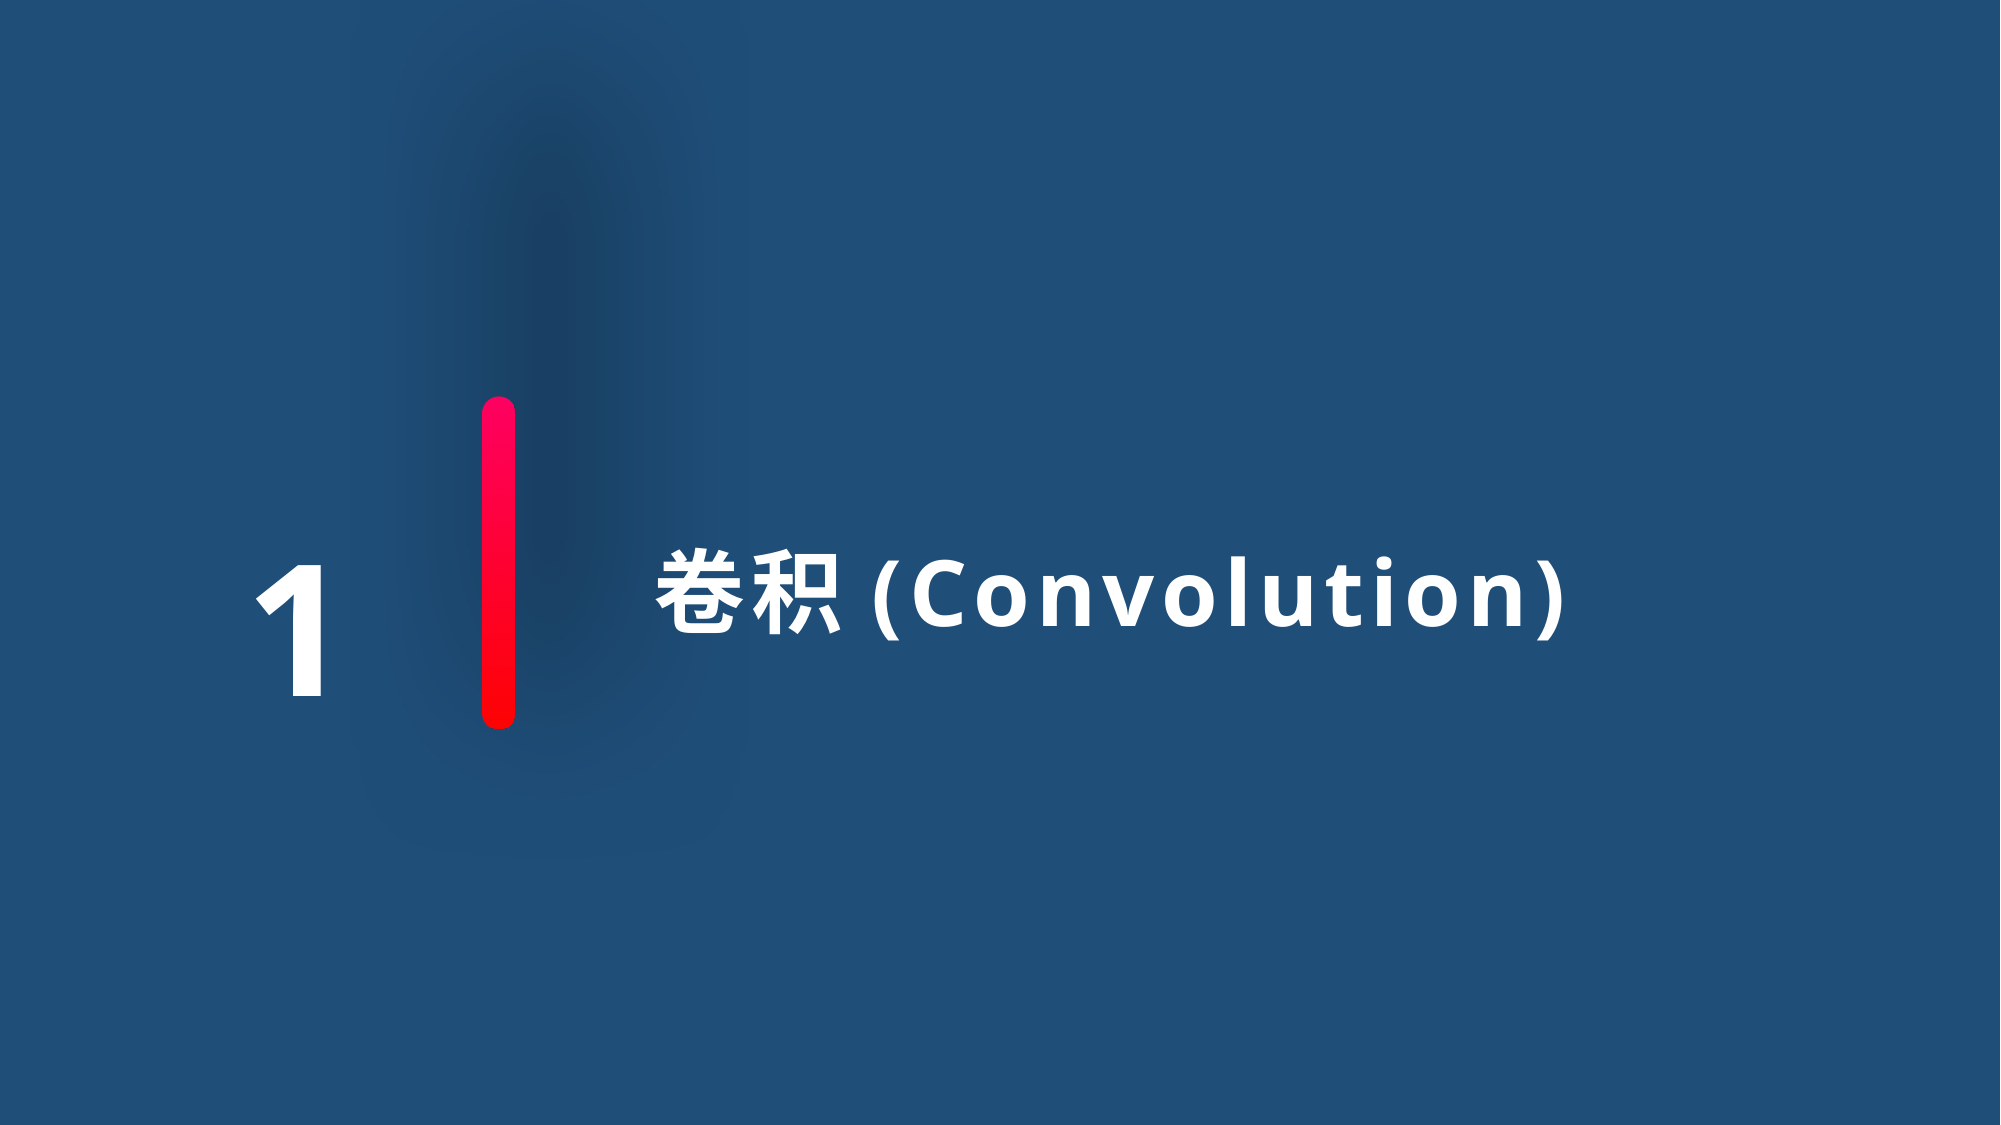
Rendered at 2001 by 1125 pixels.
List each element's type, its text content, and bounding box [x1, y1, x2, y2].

list 卷积(Convolution) [638, 476, 1875, 649]
list 1 [112, 408, 483, 729]
picture [482, 396, 515, 729]
